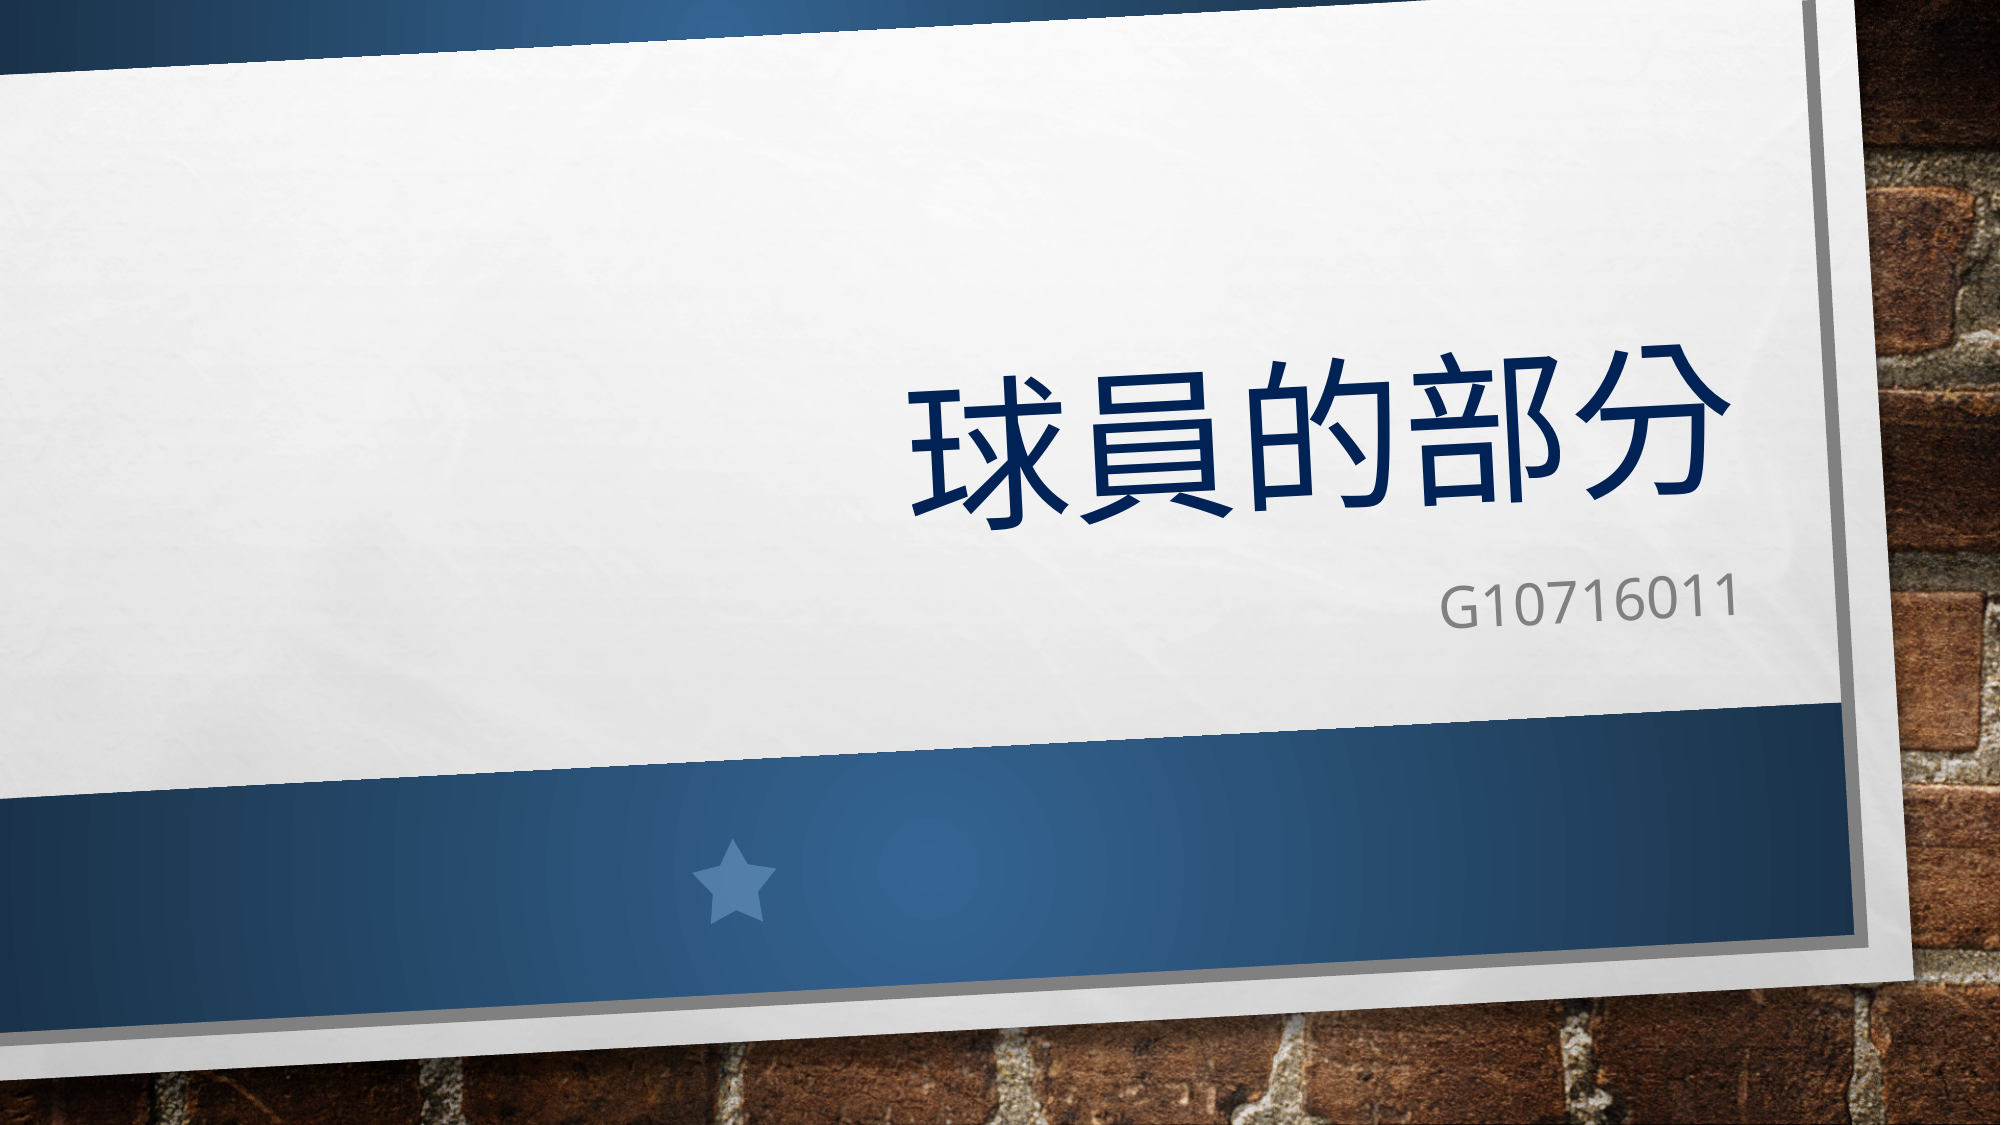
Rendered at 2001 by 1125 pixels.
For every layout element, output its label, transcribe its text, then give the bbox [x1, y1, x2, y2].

picture [0, 0, 2000, 1125]
title 球員的部分 [135, 67, 1758, 605]
subtitle G10716011 [159, 533, 1763, 708]
